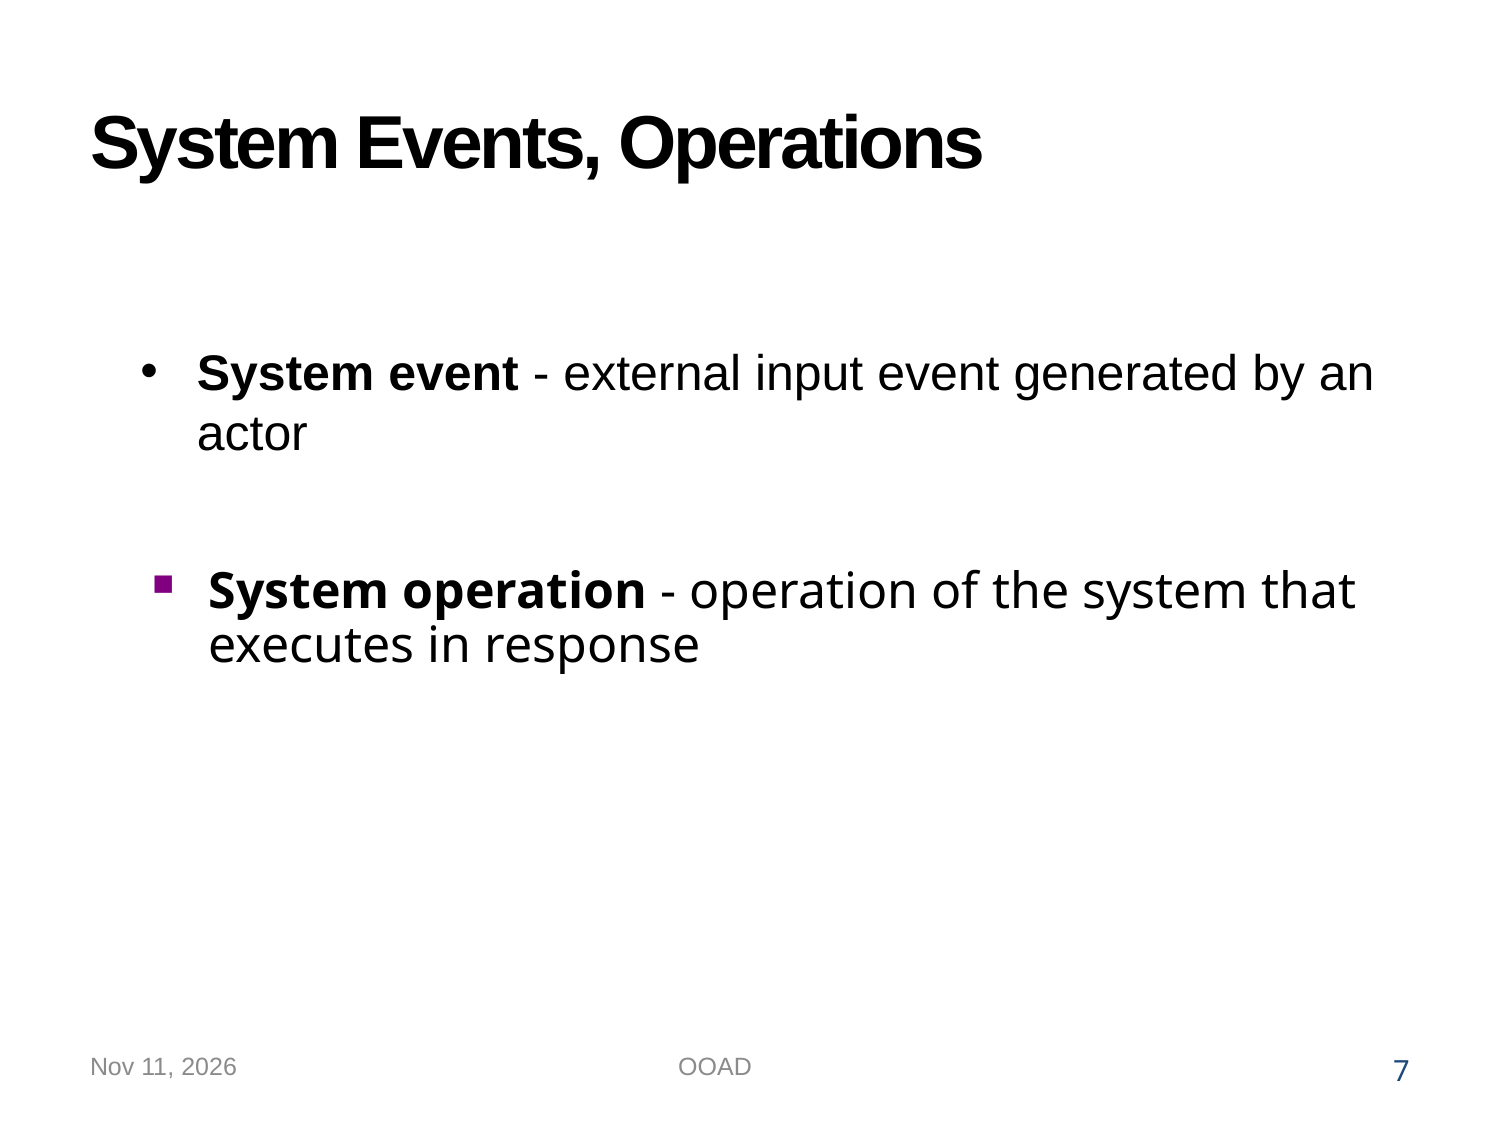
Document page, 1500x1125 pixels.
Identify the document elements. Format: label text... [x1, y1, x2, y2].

text_box System operation - operation of the system that executes in response [137, 557, 1413, 690]
slide_number 15-Oct-22 [75, 1042, 425, 1103]
slide_number 7 [1074, 1042, 1425, 1103]
footer OOAD [512, 1042, 988, 1103]
title System Events, Operations [75, 45, 1425, 233]
list System event - external input event generated by an actor [125, 333, 1401, 430]
